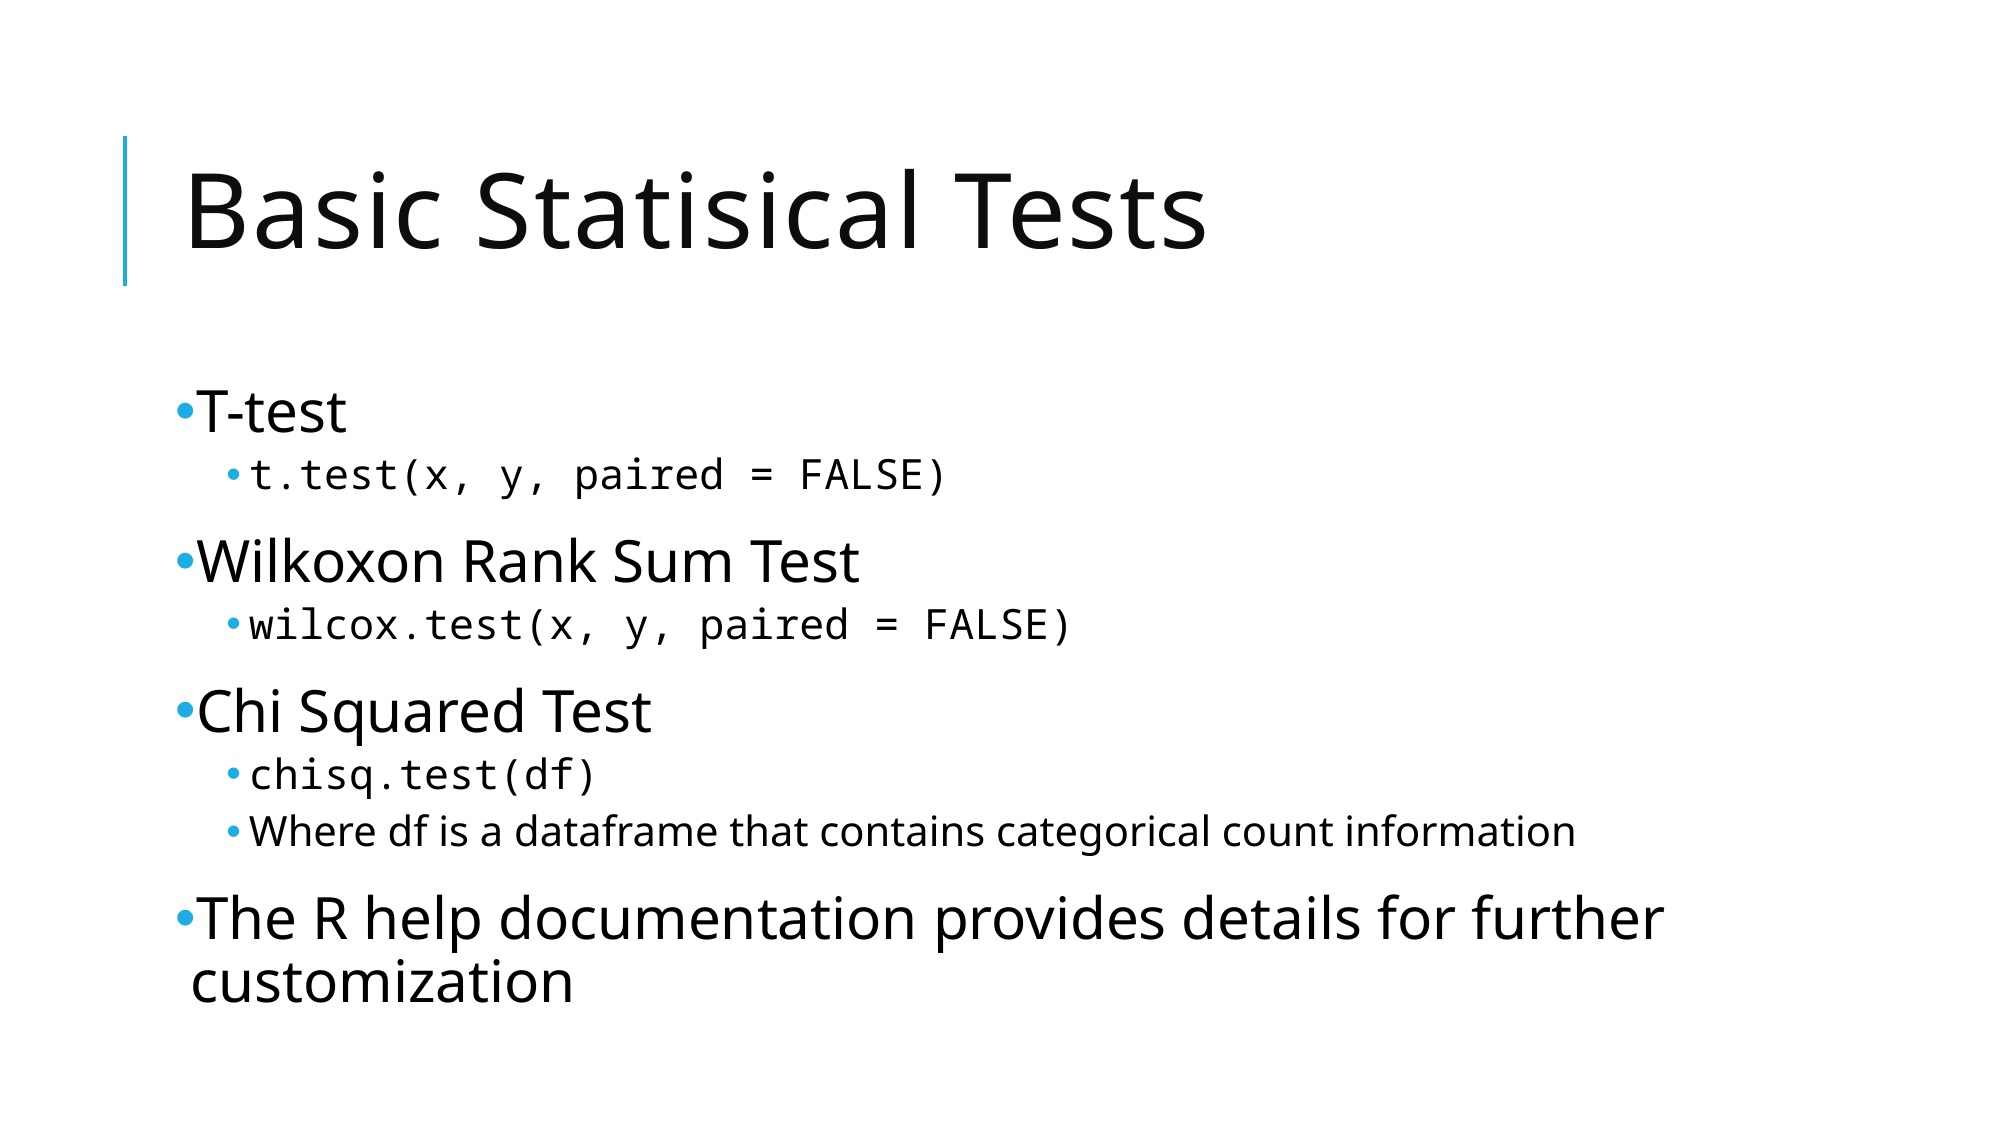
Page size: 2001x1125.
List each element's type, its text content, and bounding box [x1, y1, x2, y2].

title Basic Statisical Tests [168, 96, 1763, 342]
list T-test t.test(x, y, paired = FALSE) Wilkoxon Rank Sum Test wilcox.test(x, y, paired = FALSE) Chi Squared Test chisq.test(df) Where df is a dataframe that contains categorical count information The R help documentation provides details for further customization [168, 375, 1763, 1035]
